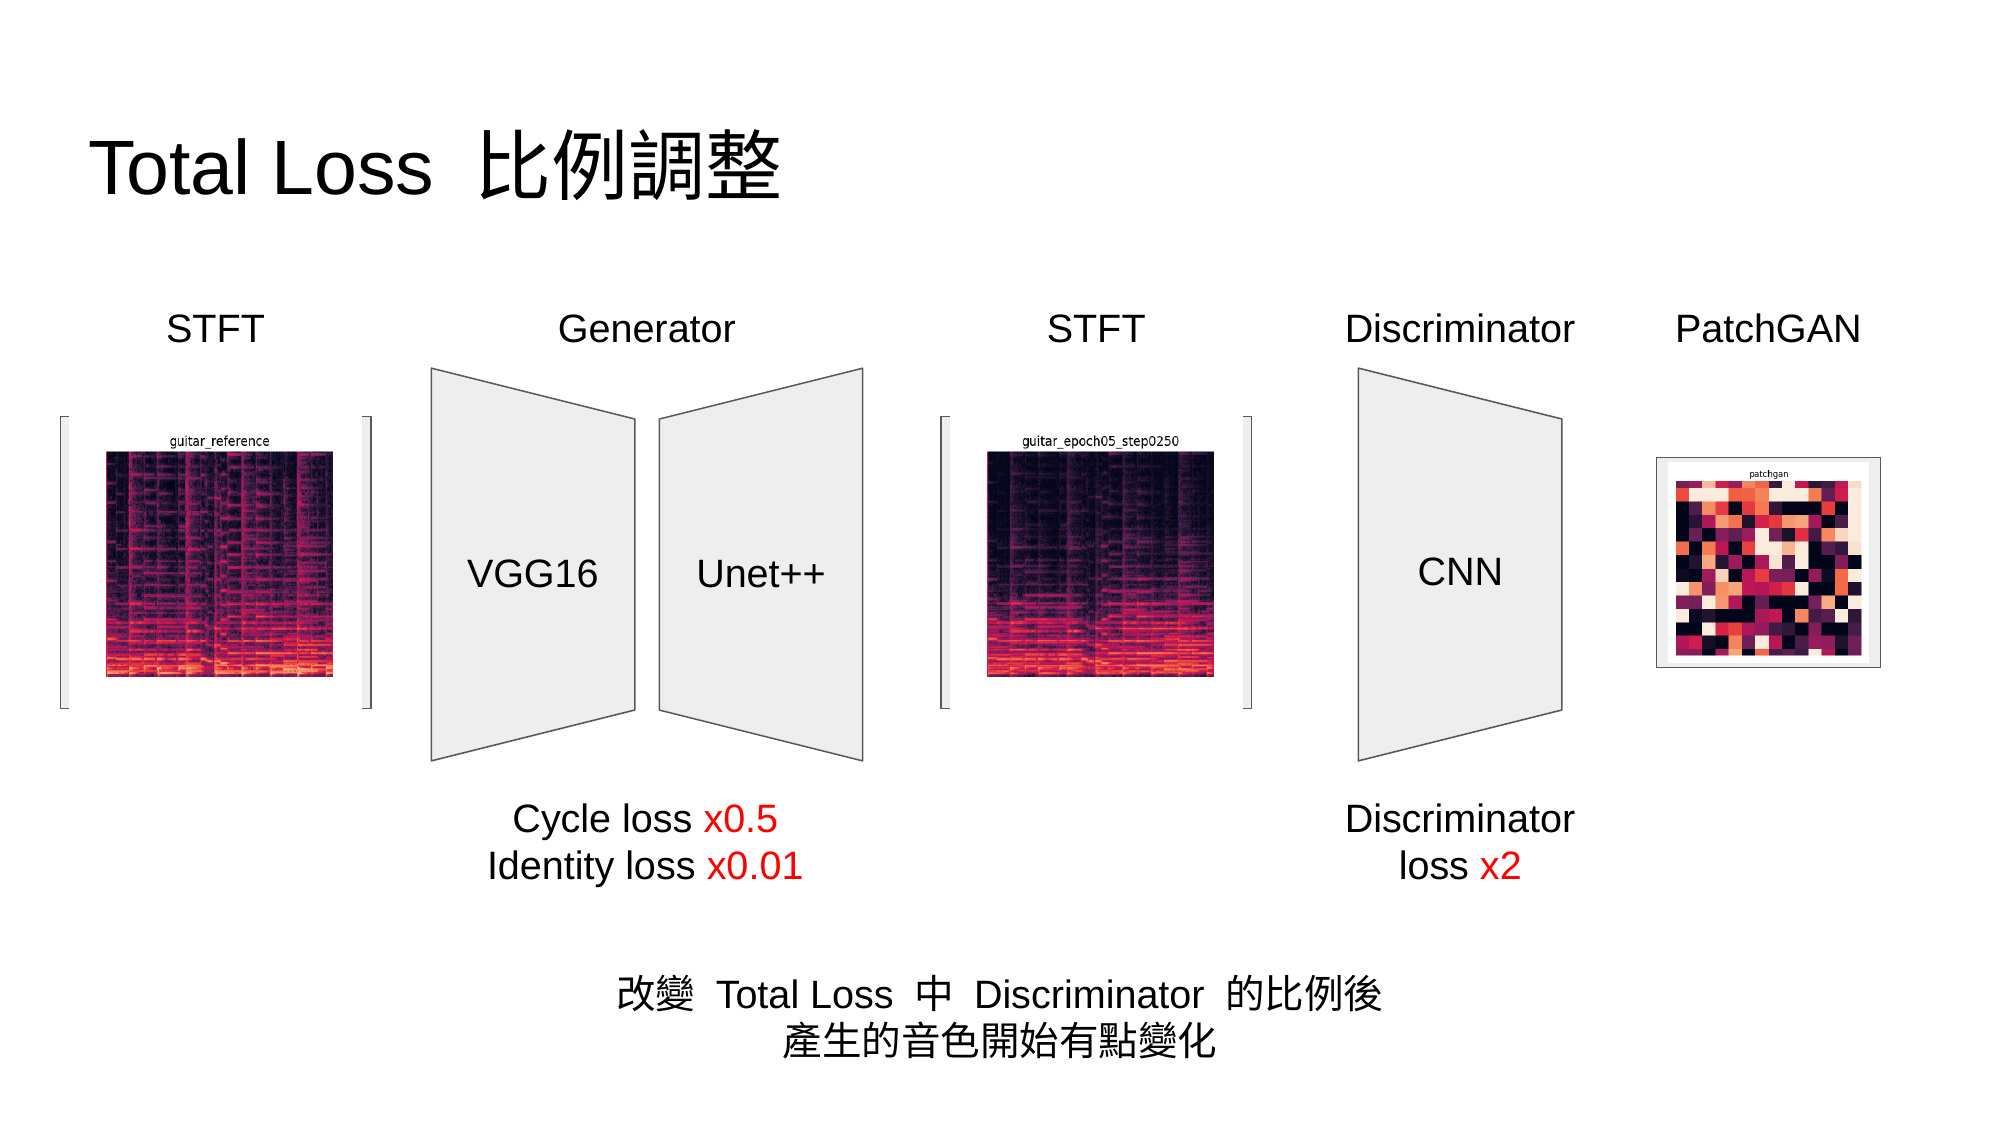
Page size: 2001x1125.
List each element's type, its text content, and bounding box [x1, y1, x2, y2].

text_box VGG16 [432, 527, 634, 602]
text_box STFT [115, 282, 316, 357]
text_box [1243, 416, 1252, 709]
text_box [60, 416, 68, 709]
picture [950, 416, 1243, 709]
text_box PatchGAN [1648, 282, 1888, 357]
text_box Cycle loss x0.5 Identity loss x0.01 [429, 772, 861, 899]
text_box Discriminator loss x2 [1304, 772, 1616, 899]
text_box [659, 368, 863, 761]
text_box 改變 Total Loss 中 Discriminator 的比例後 產生的音色開始有點變化 [216, 948, 1784, 1125]
text_box [941, 416, 949, 709]
text_box [1358, 368, 1562, 761]
text_box STFT [996, 282, 1197, 357]
text_box [431, 368, 635, 761]
title Total Loss 比例調整 [68, 97, 1932, 223]
text_box CNN [1360, 525, 1561, 600]
text_box Discriminator [1317, 282, 1603, 357]
text_box Unet++ [660, 527, 862, 602]
picture [1668, 462, 1870, 663]
text_box Generator [431, 282, 863, 357]
text_box [362, 416, 371, 709]
text_box [1656, 457, 1881, 668]
picture [69, 416, 362, 709]
